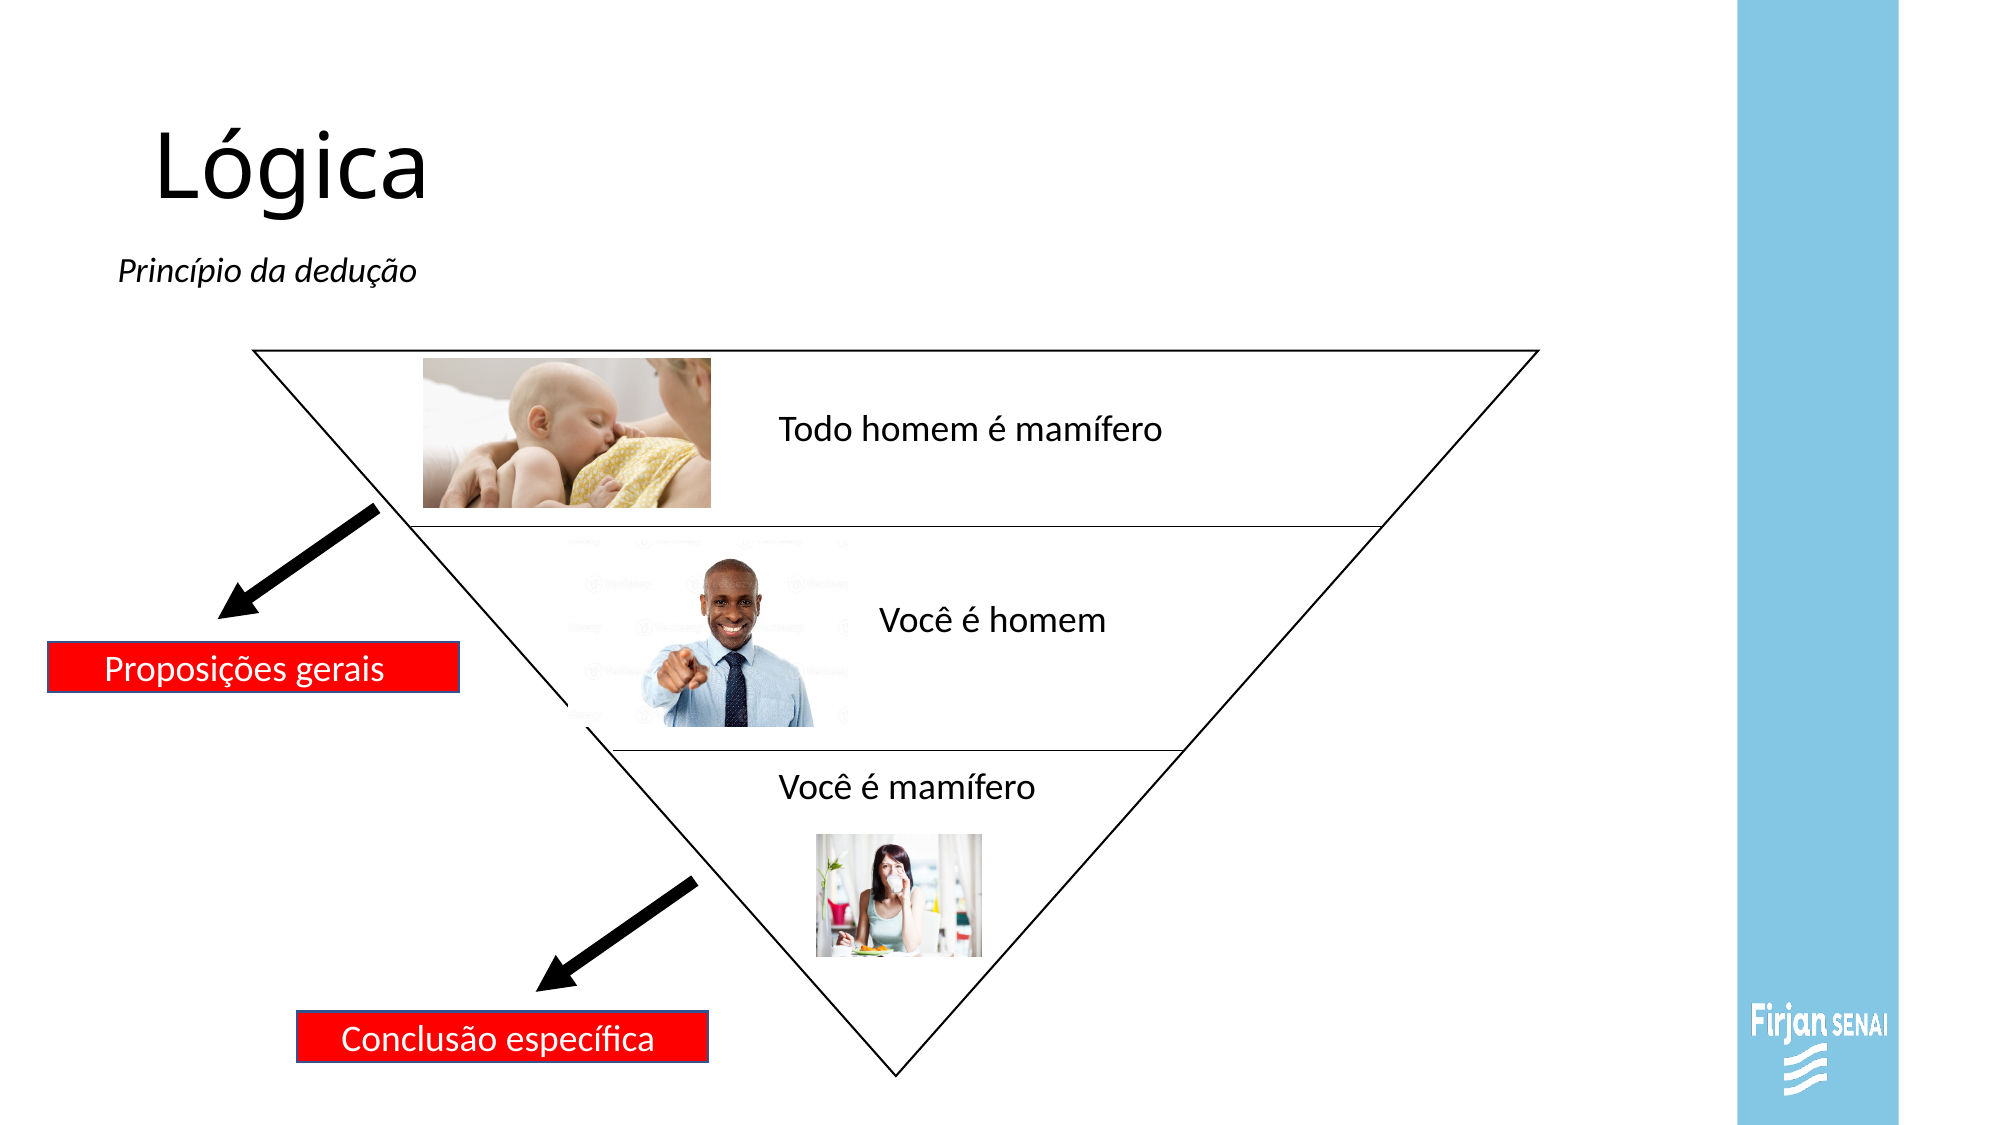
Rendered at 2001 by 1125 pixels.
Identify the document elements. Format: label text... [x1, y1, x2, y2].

text_box Todo homem é mamífero [763, 397, 1309, 457]
list Princípio da dedução [102, 244, 1686, 959]
picture [568, 540, 848, 727]
text_box Você é mamífero [763, 754, 1309, 814]
picture [816, 834, 982, 957]
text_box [217, 507, 377, 620]
text_box Proposições gerais [47, 641, 460, 693]
text_box [251, 349, 1541, 1078]
text_box [1736, 0, 1900, 1125]
picture [423, 358, 711, 508]
title Lógica [137, 59, 1721, 278]
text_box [535, 880, 695, 992]
text_box Você é homem [864, 587, 1410, 648]
text_box Conclusão específica [296, 1010, 709, 1063]
picture [1747, 999, 1889, 1097]
